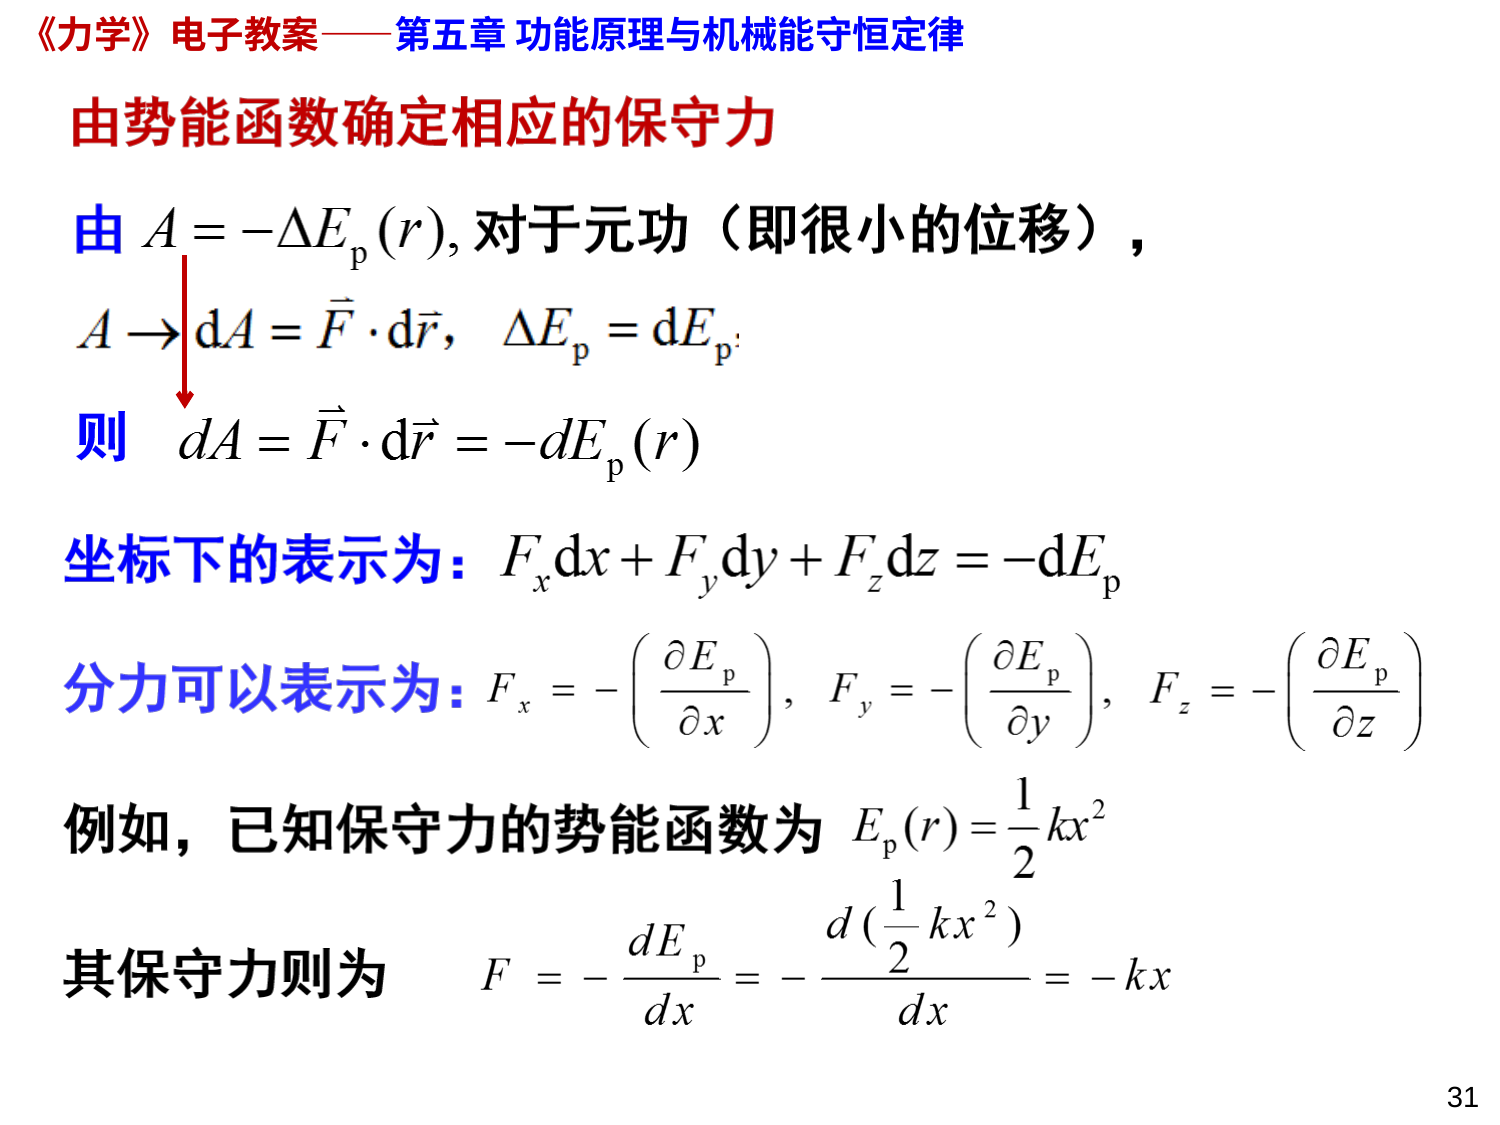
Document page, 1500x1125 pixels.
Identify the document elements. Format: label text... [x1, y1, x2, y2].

slide_number 31 [1143, 1070, 1495, 1114]
picture [29, 763, 1188, 1036]
picture [40, 382, 712, 502]
picture [28, 919, 444, 1036]
picture [26, 504, 1436, 761]
picture [34, 66, 1214, 376]
